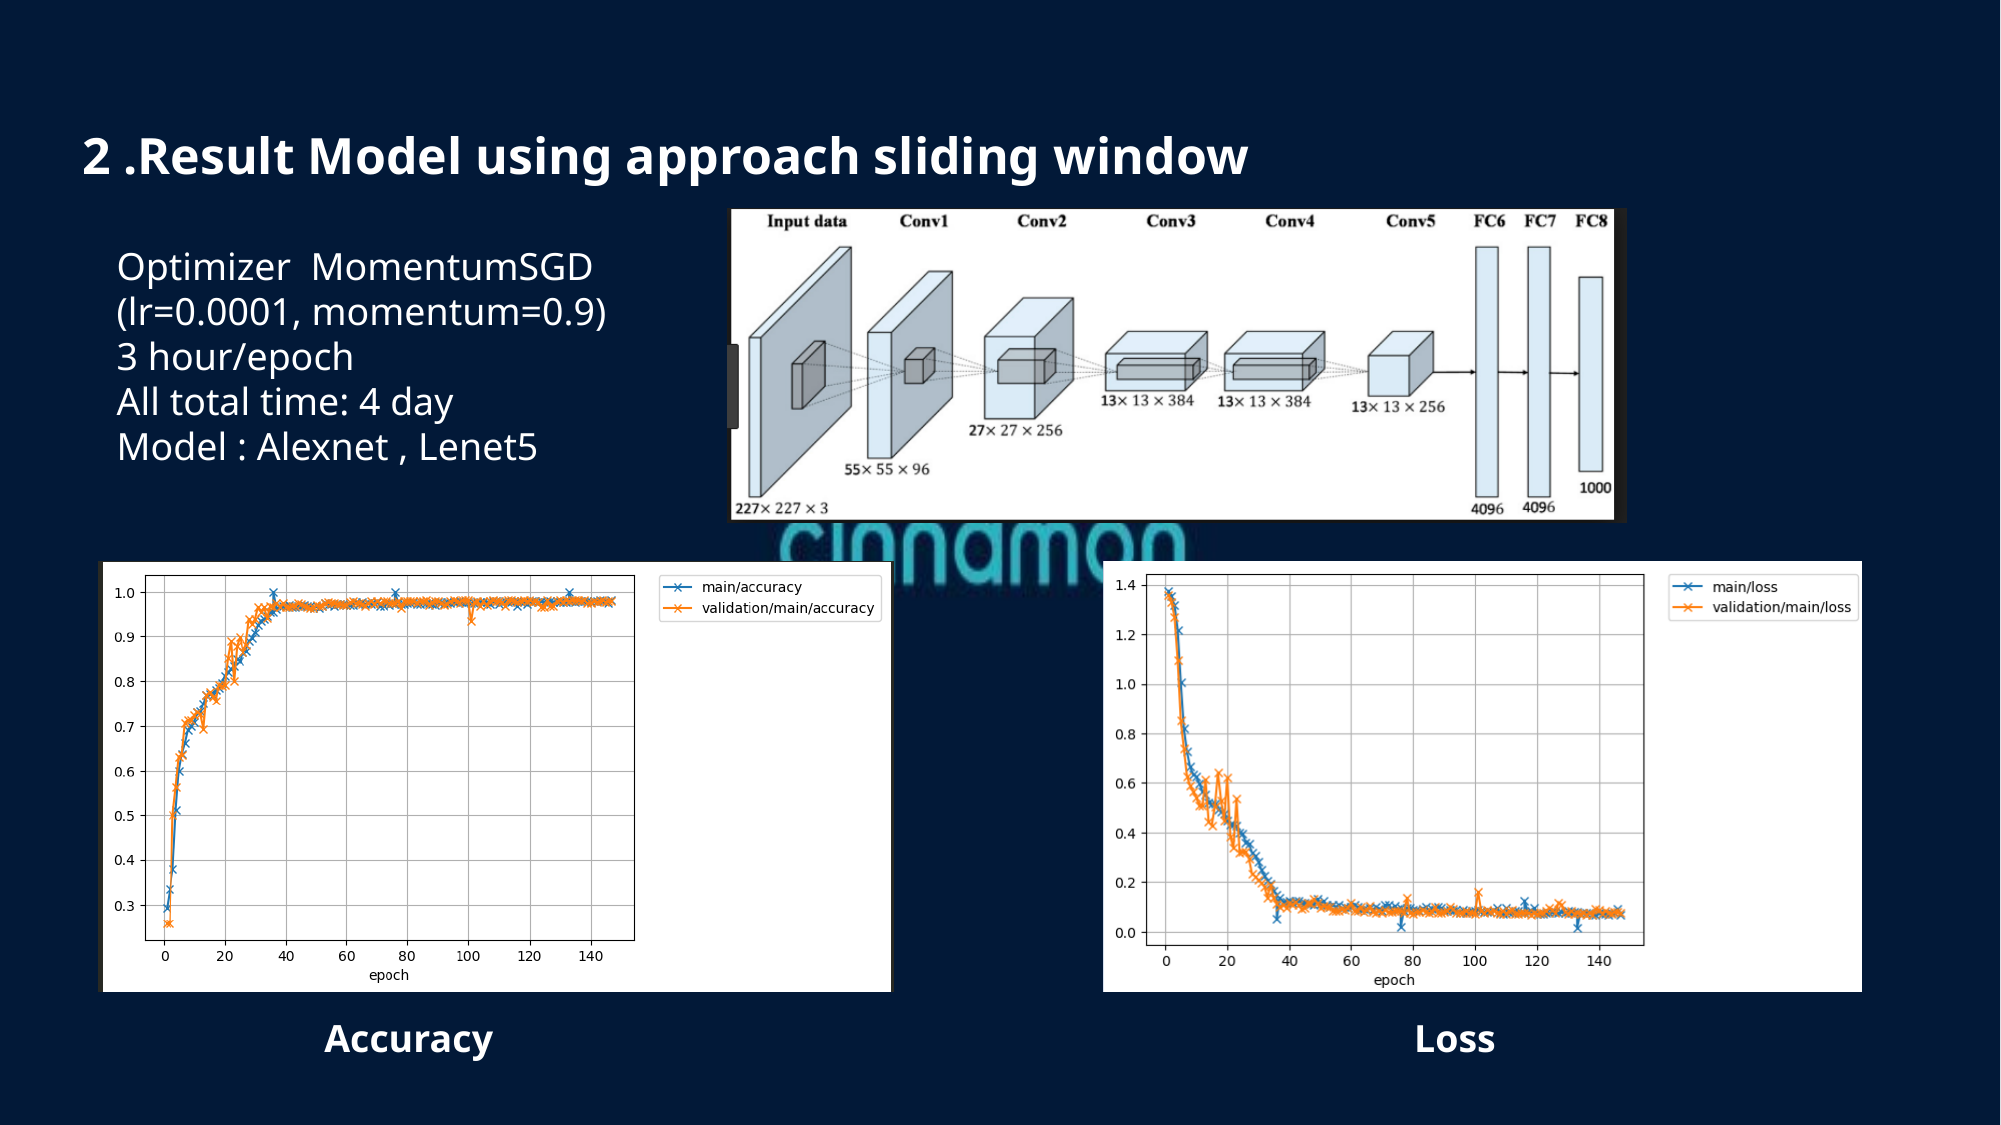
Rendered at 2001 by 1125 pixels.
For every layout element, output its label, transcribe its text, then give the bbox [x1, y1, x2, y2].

text_box Optimizer MomentumSGD (lr=0.0001, momentum=0.9) 3 hour/epoch All total time: 4 day Model : Alexnet , Lenet5 [101, 235, 622, 521]
picture [0, 0, 2001, 1125]
text_box Accuracy [173, 1007, 819, 1067]
text_box Loss [1399, 1007, 1922, 1067]
title 2 .Result Model using approach sliding window [67, 79, 1721, 193]
